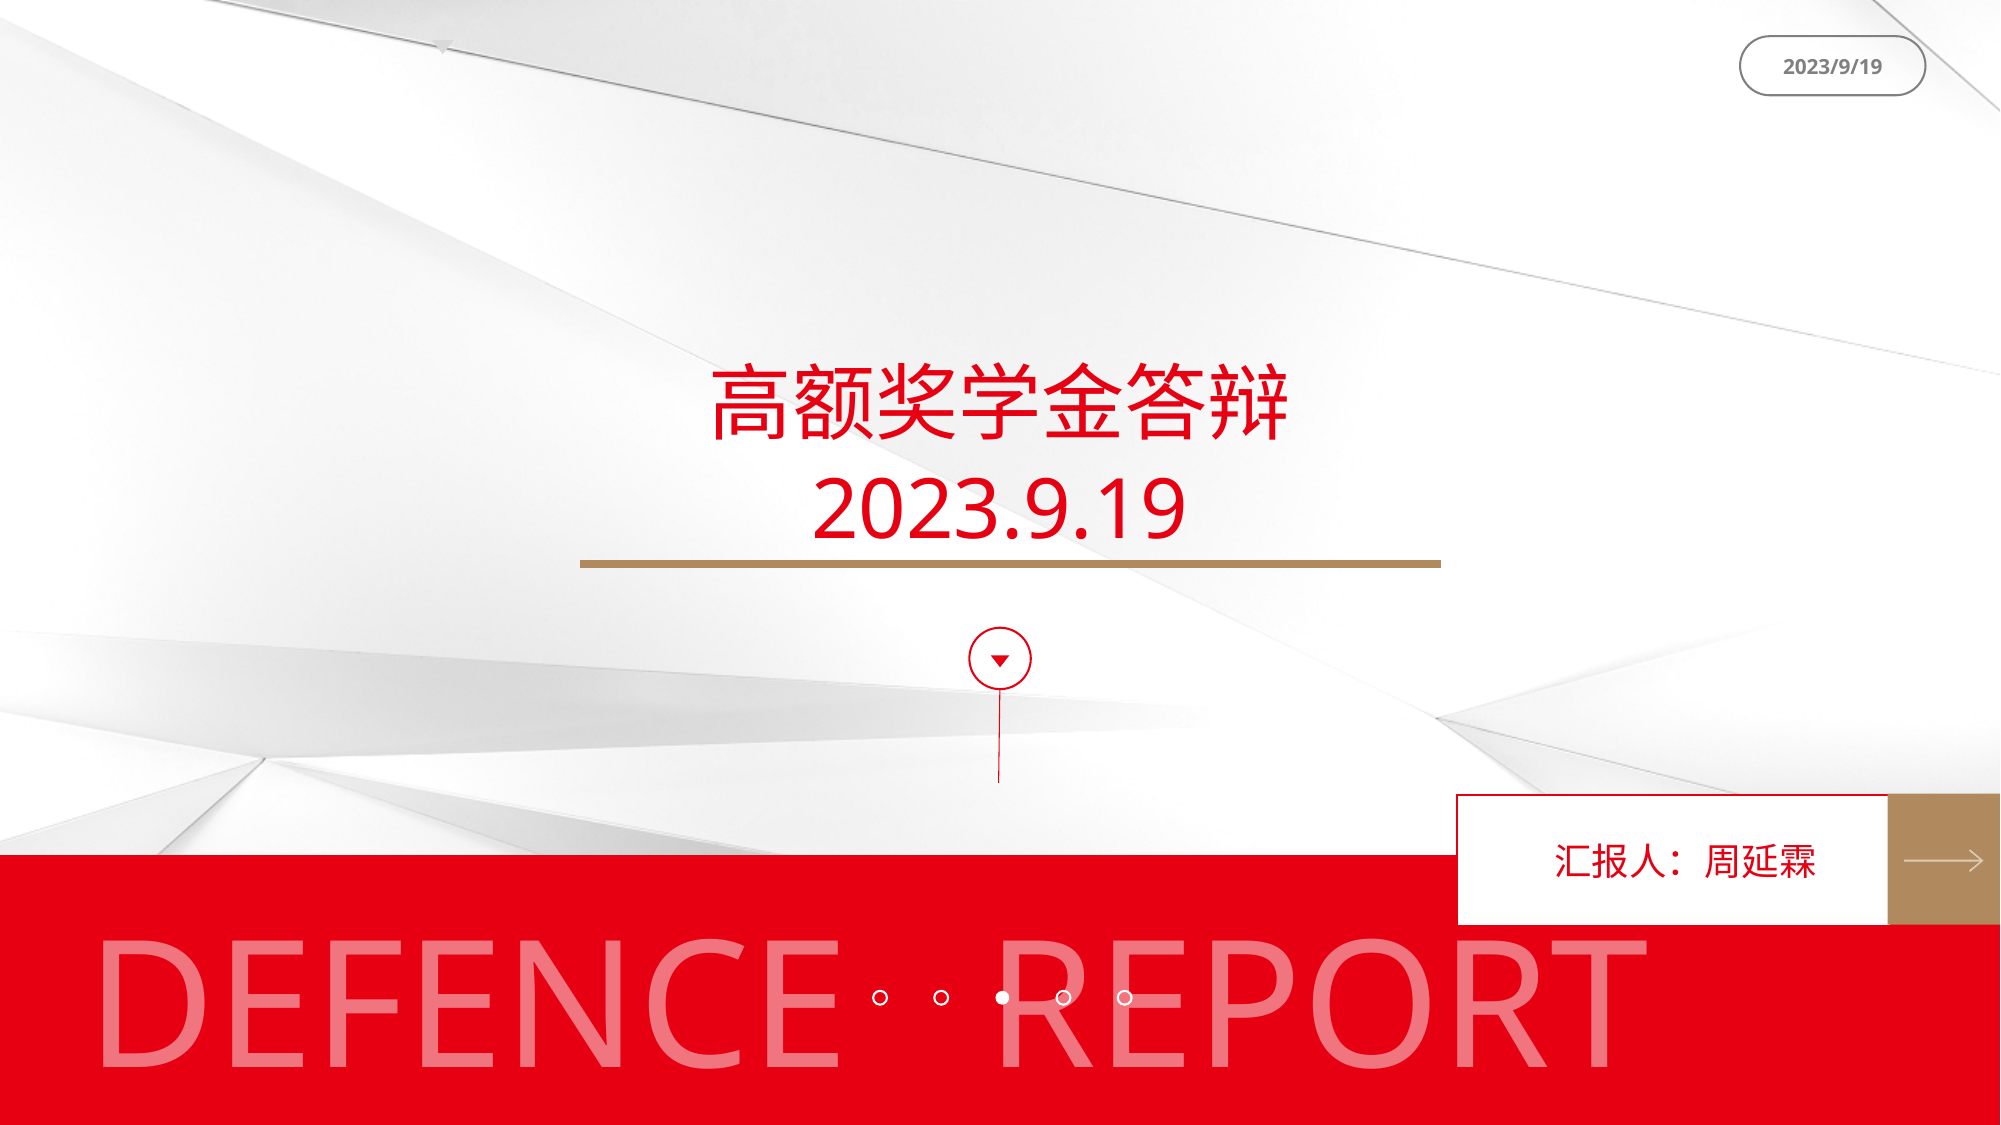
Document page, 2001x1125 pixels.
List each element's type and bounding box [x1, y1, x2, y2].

picture [0, 0, 2000, 1125]
text_box [969, 627, 1031, 690]
text_box [1740, 36, 1926, 96]
